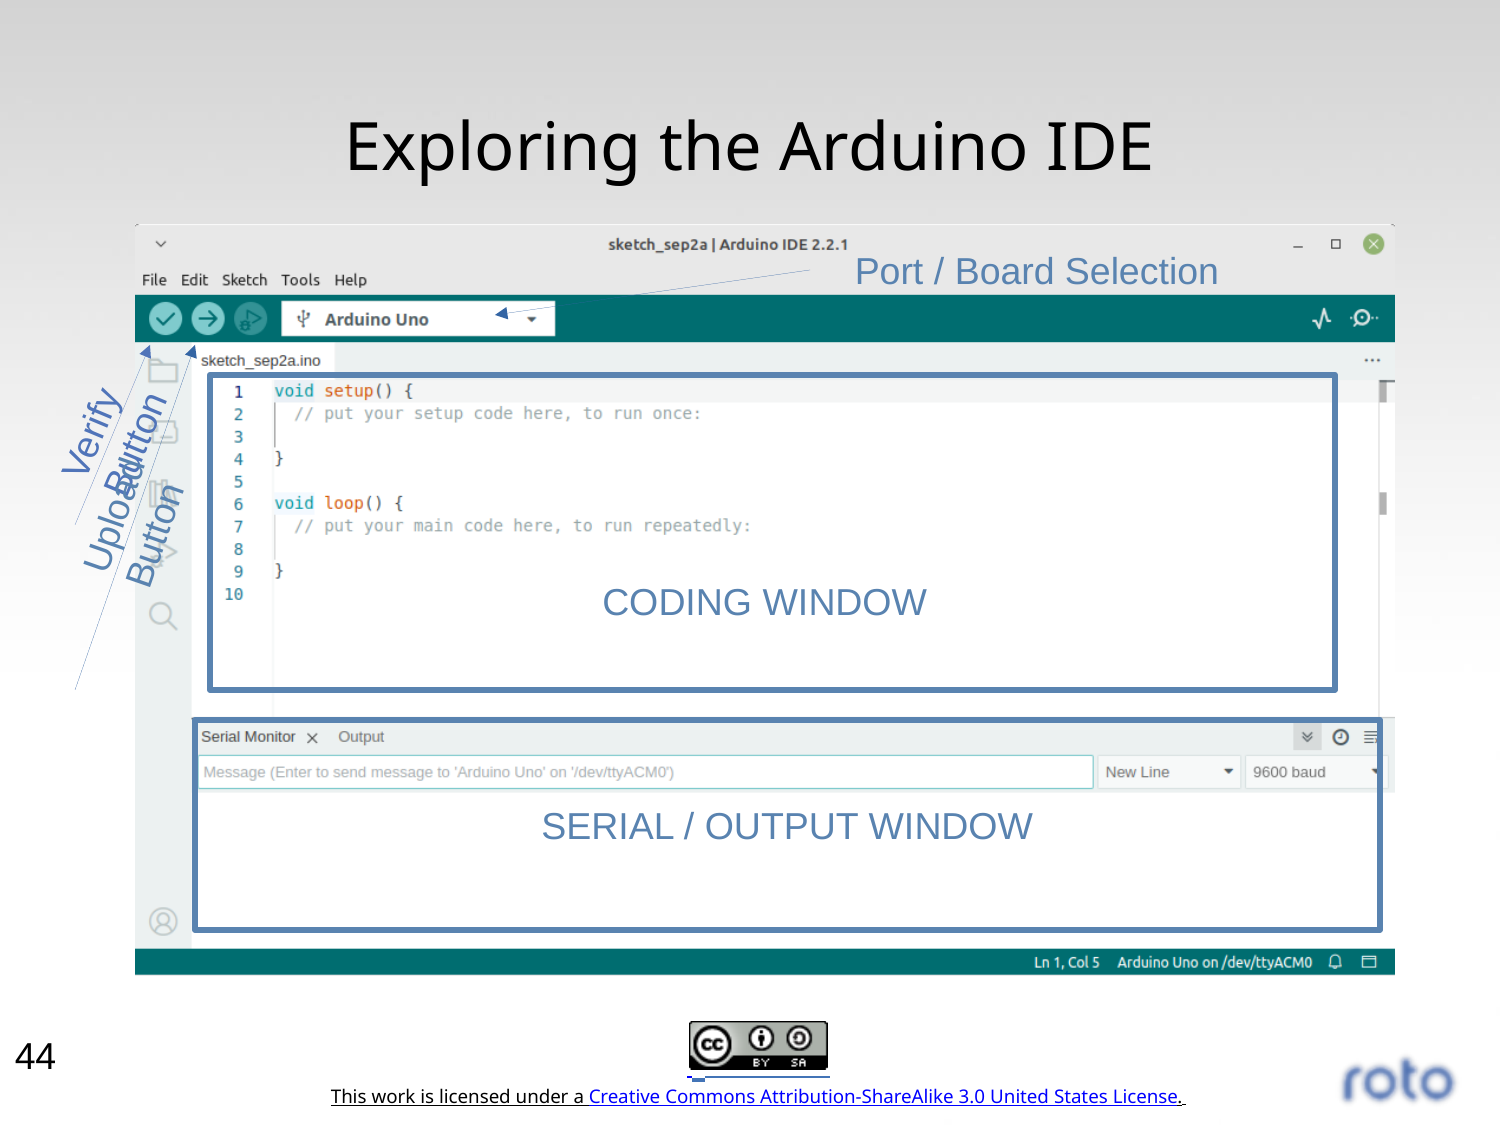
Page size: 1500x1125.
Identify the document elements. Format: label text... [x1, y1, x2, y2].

picture [0, 0, 1500, 1125]
text_box Port / Board Selection [839, 239, 1260, 316]
text_box CODING WINDOW [135, 224, 1395, 976]
text_box [495, 269, 811, 320]
title Exploring the Arduino IDE [112, 49, 1388, 238]
text_box SERIAL / OUTPUT WINDOW [194, 719, 1380, 930]
text_box Verify Button [74, 344, 151, 525]
text_box Upload Button [74, 344, 197, 690]
text_box [209, 374, 1335, 690]
